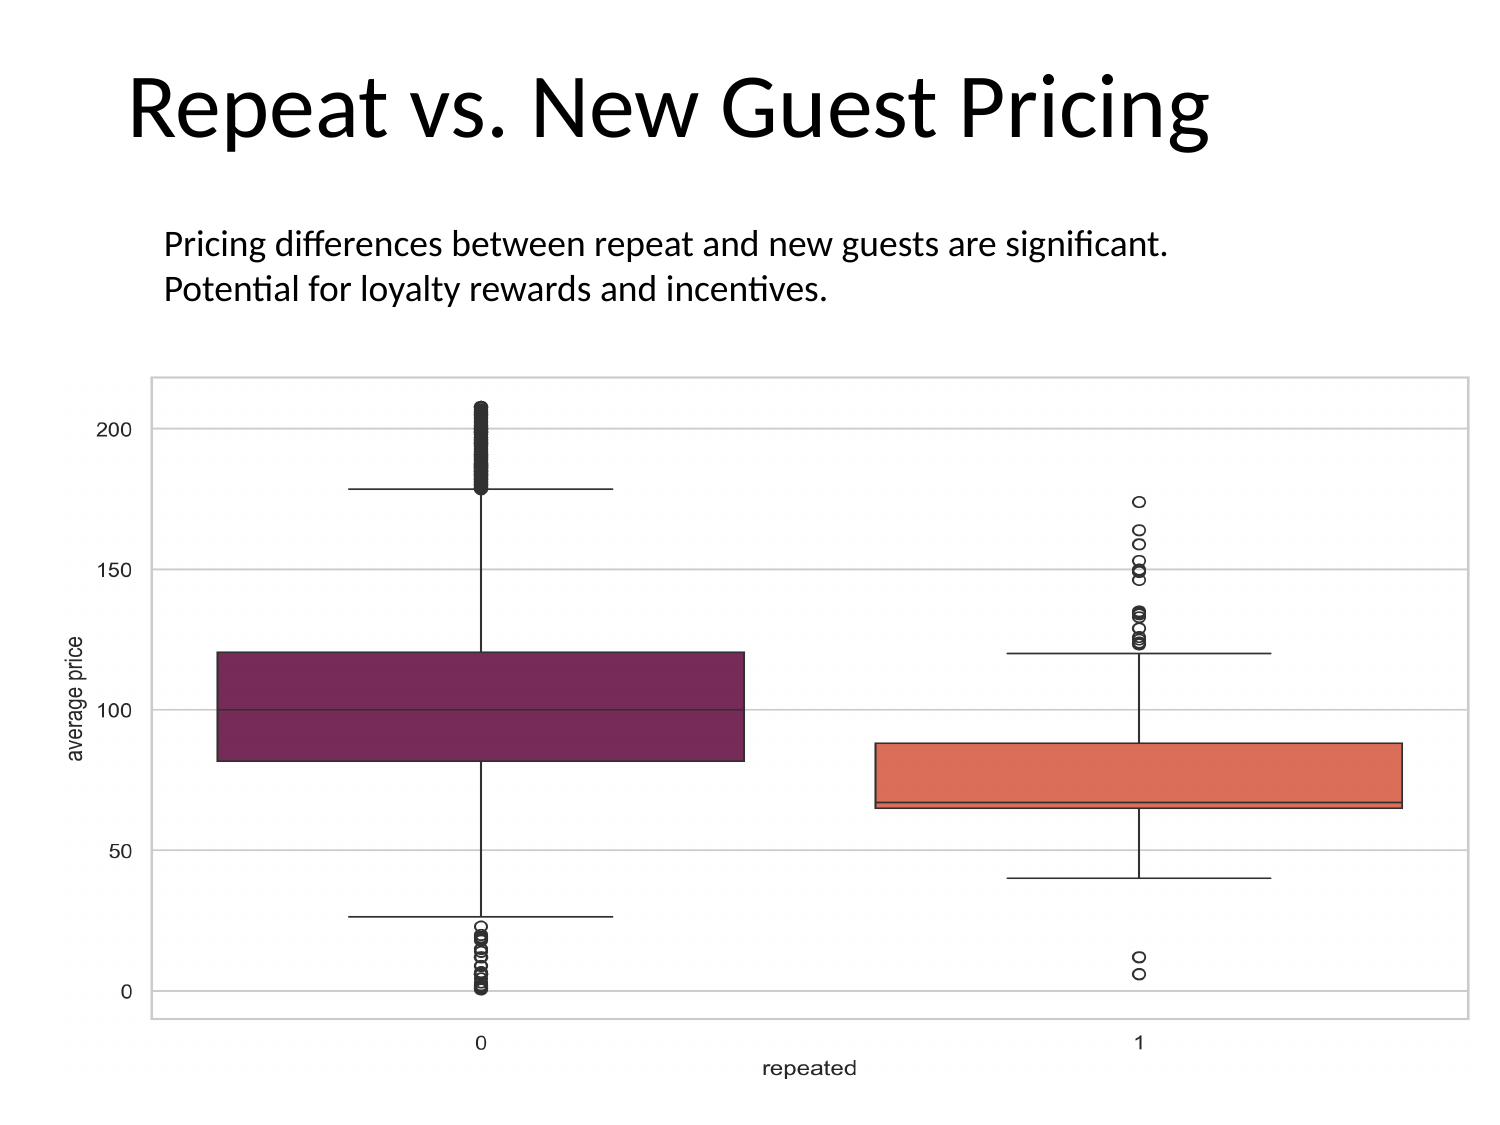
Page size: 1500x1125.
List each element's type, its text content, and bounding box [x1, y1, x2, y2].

picture [49, 365, 1483, 1091]
text_box Pricing differences between repeat and new guests are significant. Potential for loyalty rewards and incentives. [149, 212, 1186, 317]
title Repeat vs. New Guest Pricing [0, 7, 1345, 196]
